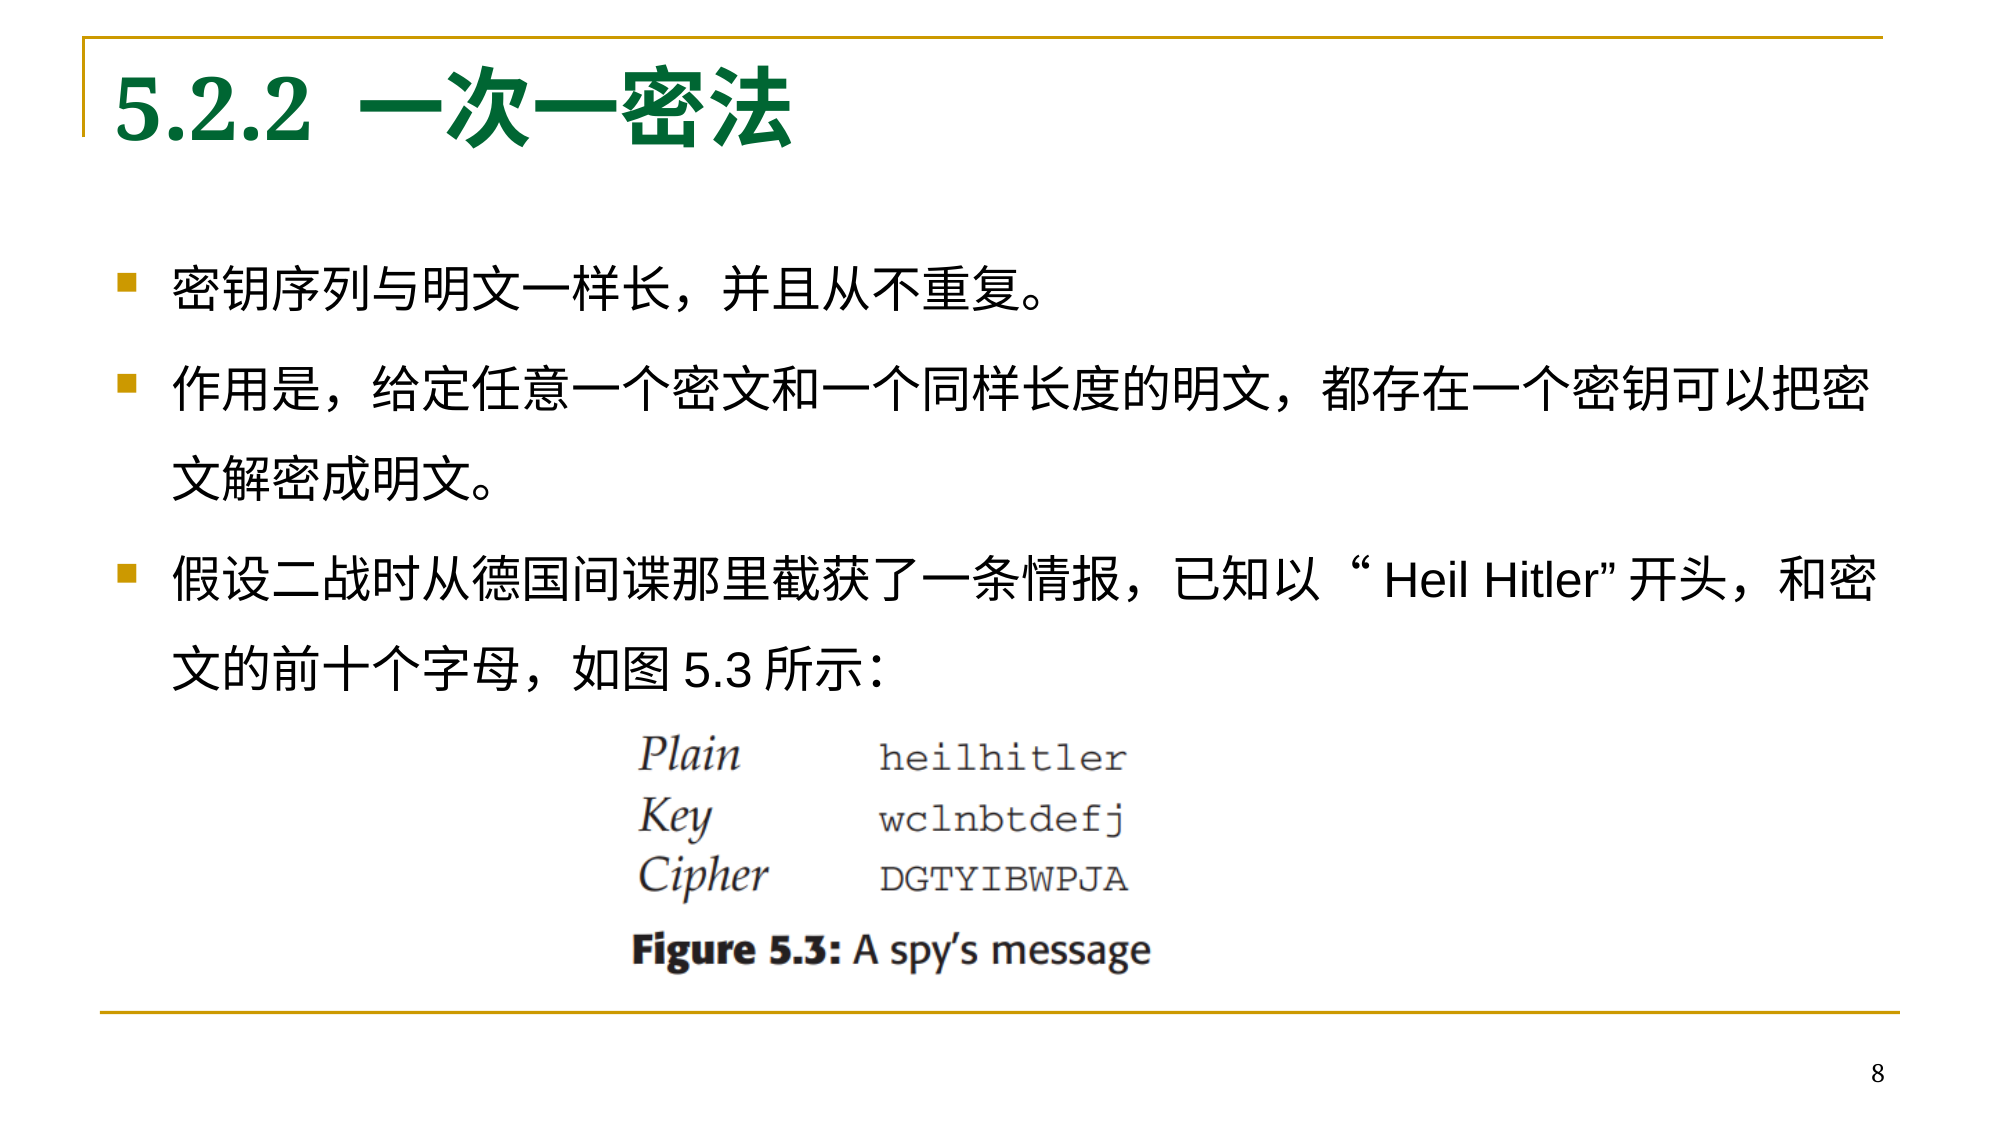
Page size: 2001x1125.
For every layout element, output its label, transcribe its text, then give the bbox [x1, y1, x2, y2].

list 密钥序列与明文一样长，并且从不重复。 作用是，给定任意一个密文和一个同样长度的明文，都存在一个密钥可以把密文解密成明文。 假设二战时从德国间谍那里截获了一条情报，已知以“Heil Hitler”开头，和密文的前十个字母，如图5.3所示： [99, 219, 1900, 964]
picture [621, 727, 1164, 983]
title 5.2.2 一次一密法 [99, 45, 1900, 219]
slide_number 8 [1433, 1023, 1901, 1100]
